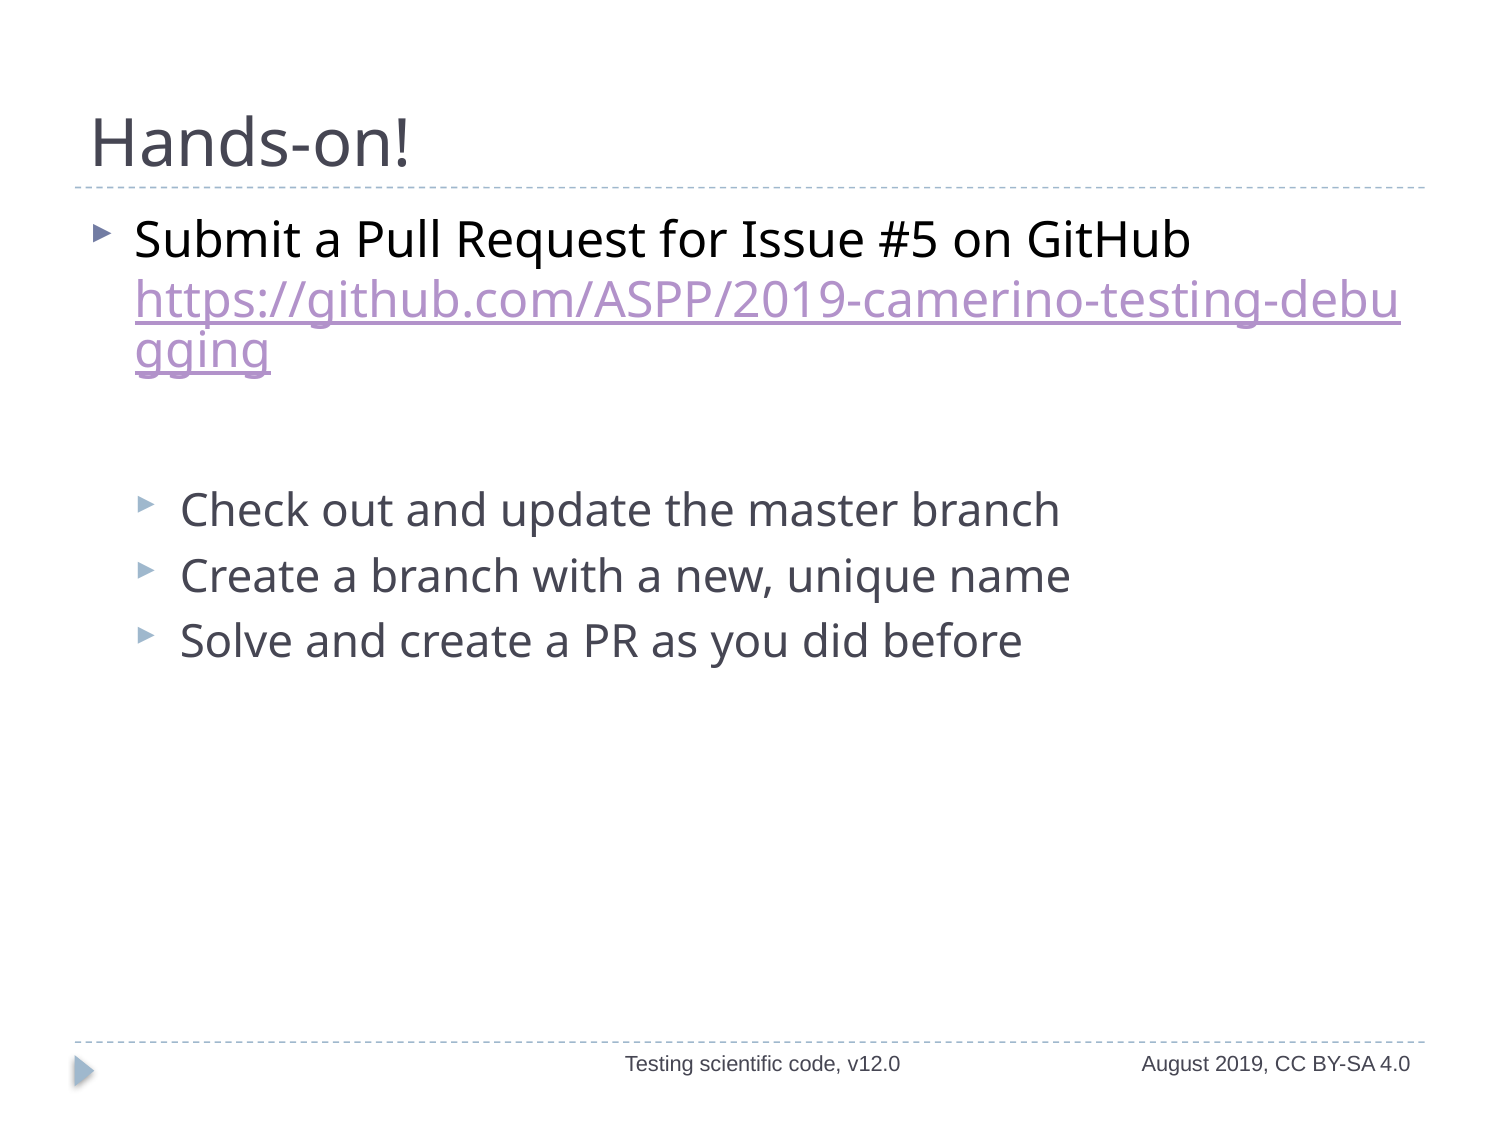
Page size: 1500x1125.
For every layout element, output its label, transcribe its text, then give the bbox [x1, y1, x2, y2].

title Hands-on! [75, 24, 1425, 188]
footer Testing scientific code, v12.0 [475, 1042, 1051, 1103]
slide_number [1051, 1042, 1426, 1103]
list Submit a Pull Request for Issue #5 on GitHub https://github.com/ASPP/2019-camerino-testing-debugging Check out and update the master branch Create a branch with a new, unique name Solve and create a PR as you did before [75, 200, 1425, 1010]
